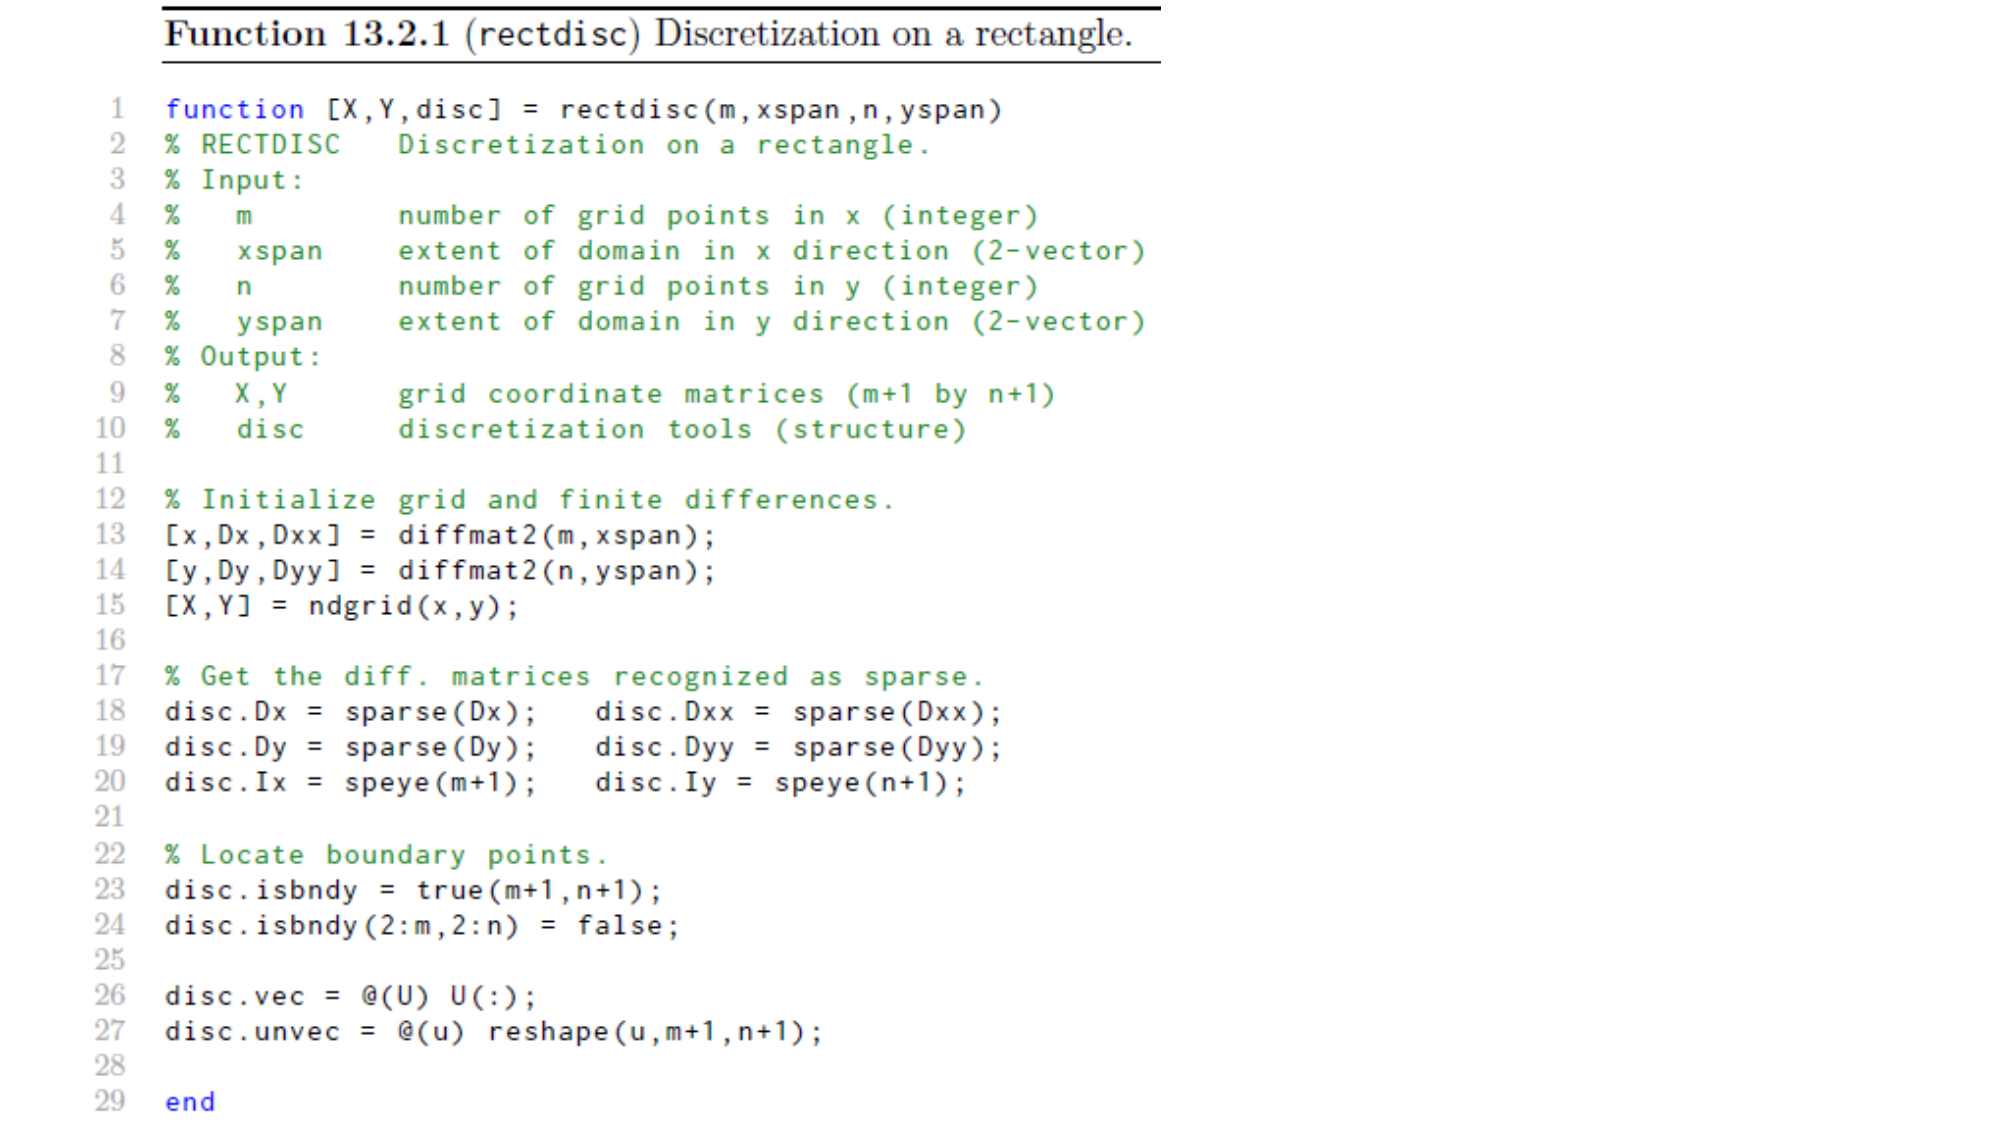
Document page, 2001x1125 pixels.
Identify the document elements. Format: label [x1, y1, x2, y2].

picture [84, 0, 1161, 1125]
